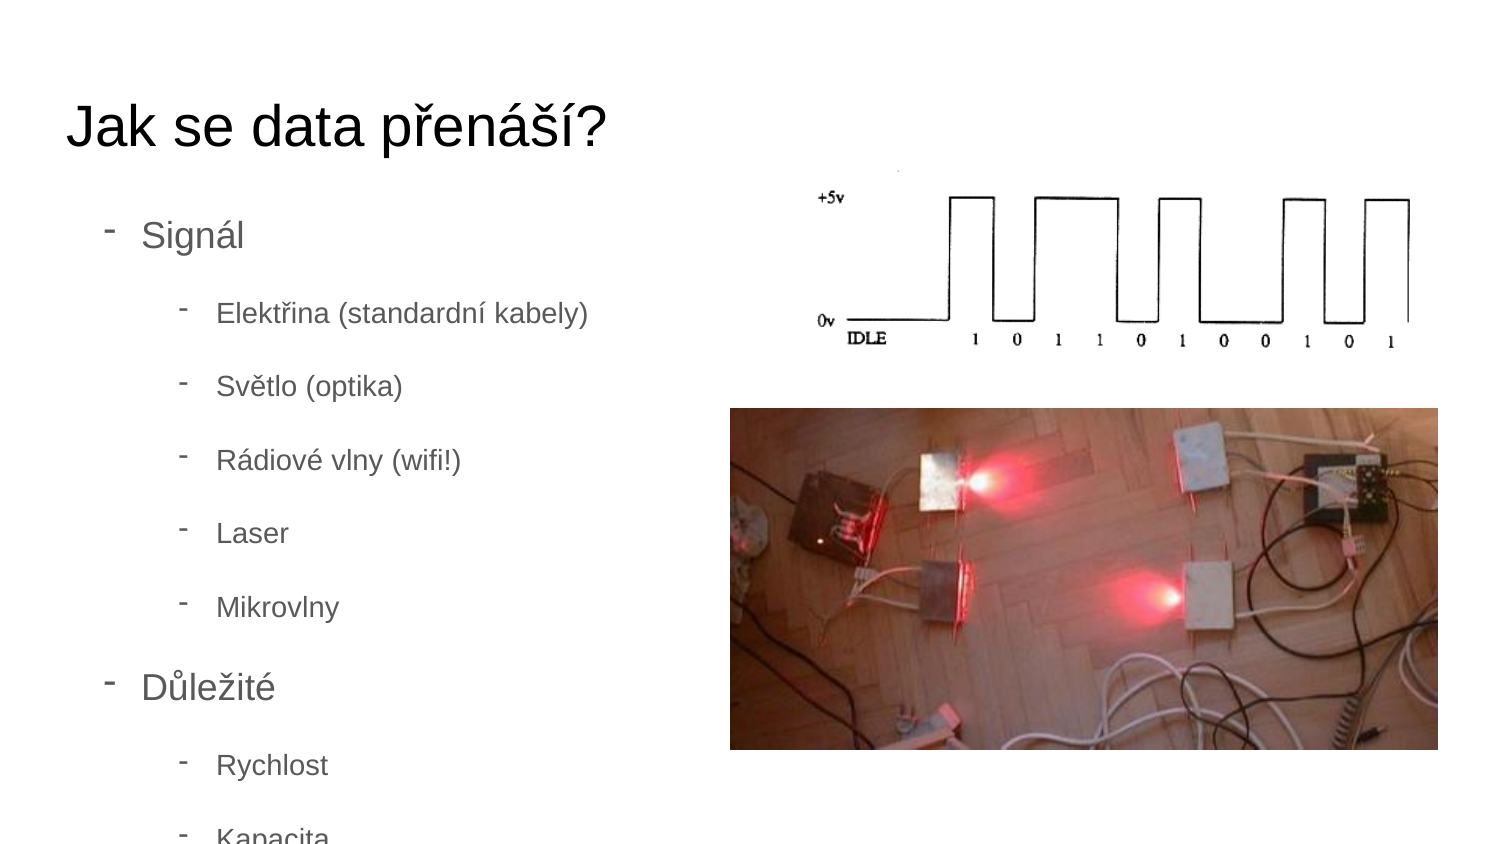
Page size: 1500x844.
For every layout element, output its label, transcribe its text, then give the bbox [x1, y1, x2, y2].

picture [729, 408, 1439, 750]
picture [795, 166, 1439, 355]
list Signál Elektřina (standardní kabely) Světlo (optika) Rádiové vlny (wifi!) Laser Mikrovlny Důležité Rychlost Kapacita Rušení Cena Pohodlnost [51, 189, 1449, 750]
title Jak se data přenáší? [51, 72, 1449, 167]
